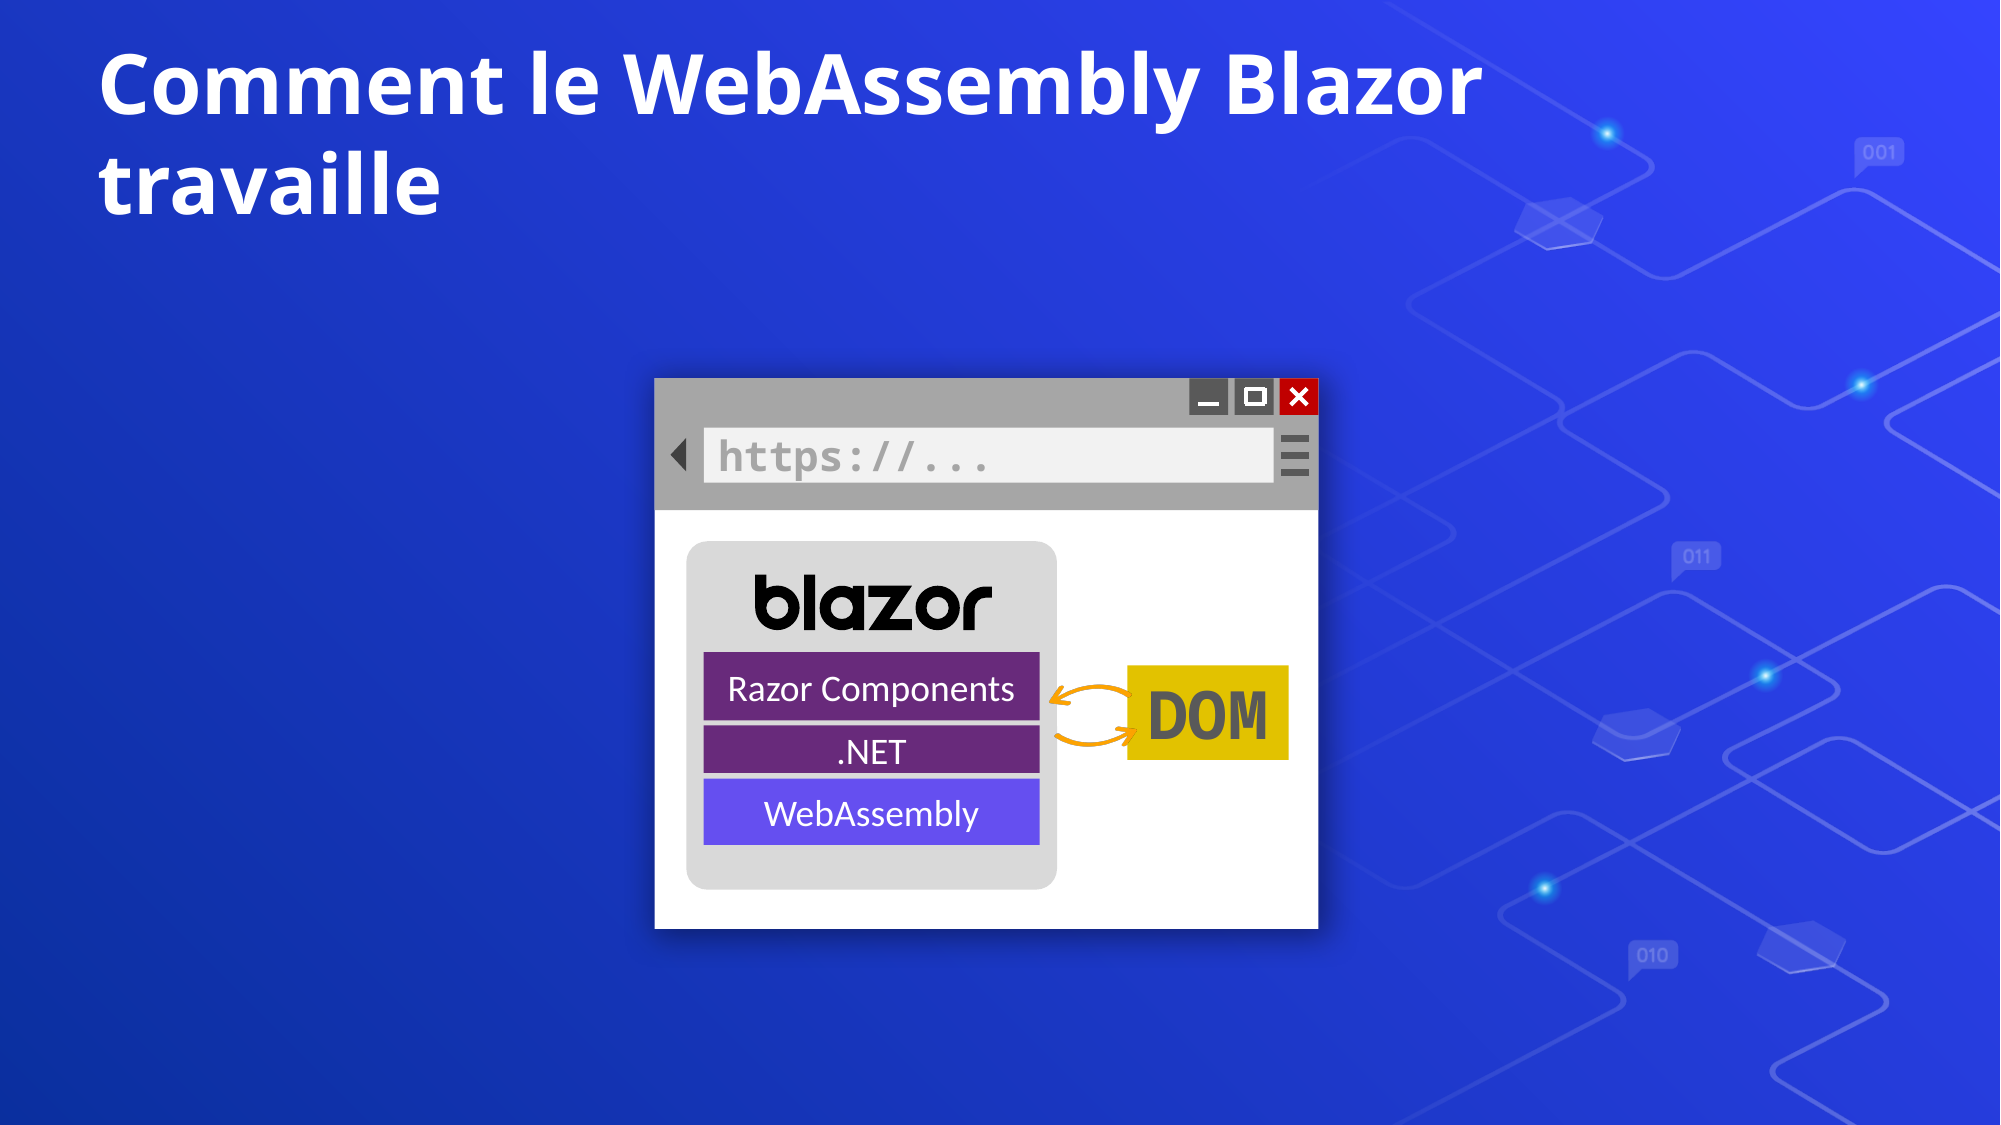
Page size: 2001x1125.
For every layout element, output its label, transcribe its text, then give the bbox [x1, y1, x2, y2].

text_box Comment le WebAssembly Blazor travaille [97, 43, 1820, 231]
picture [0, 0, 2000, 1125]
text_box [654, 377, 1319, 930]
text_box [686, 540, 1058, 890]
